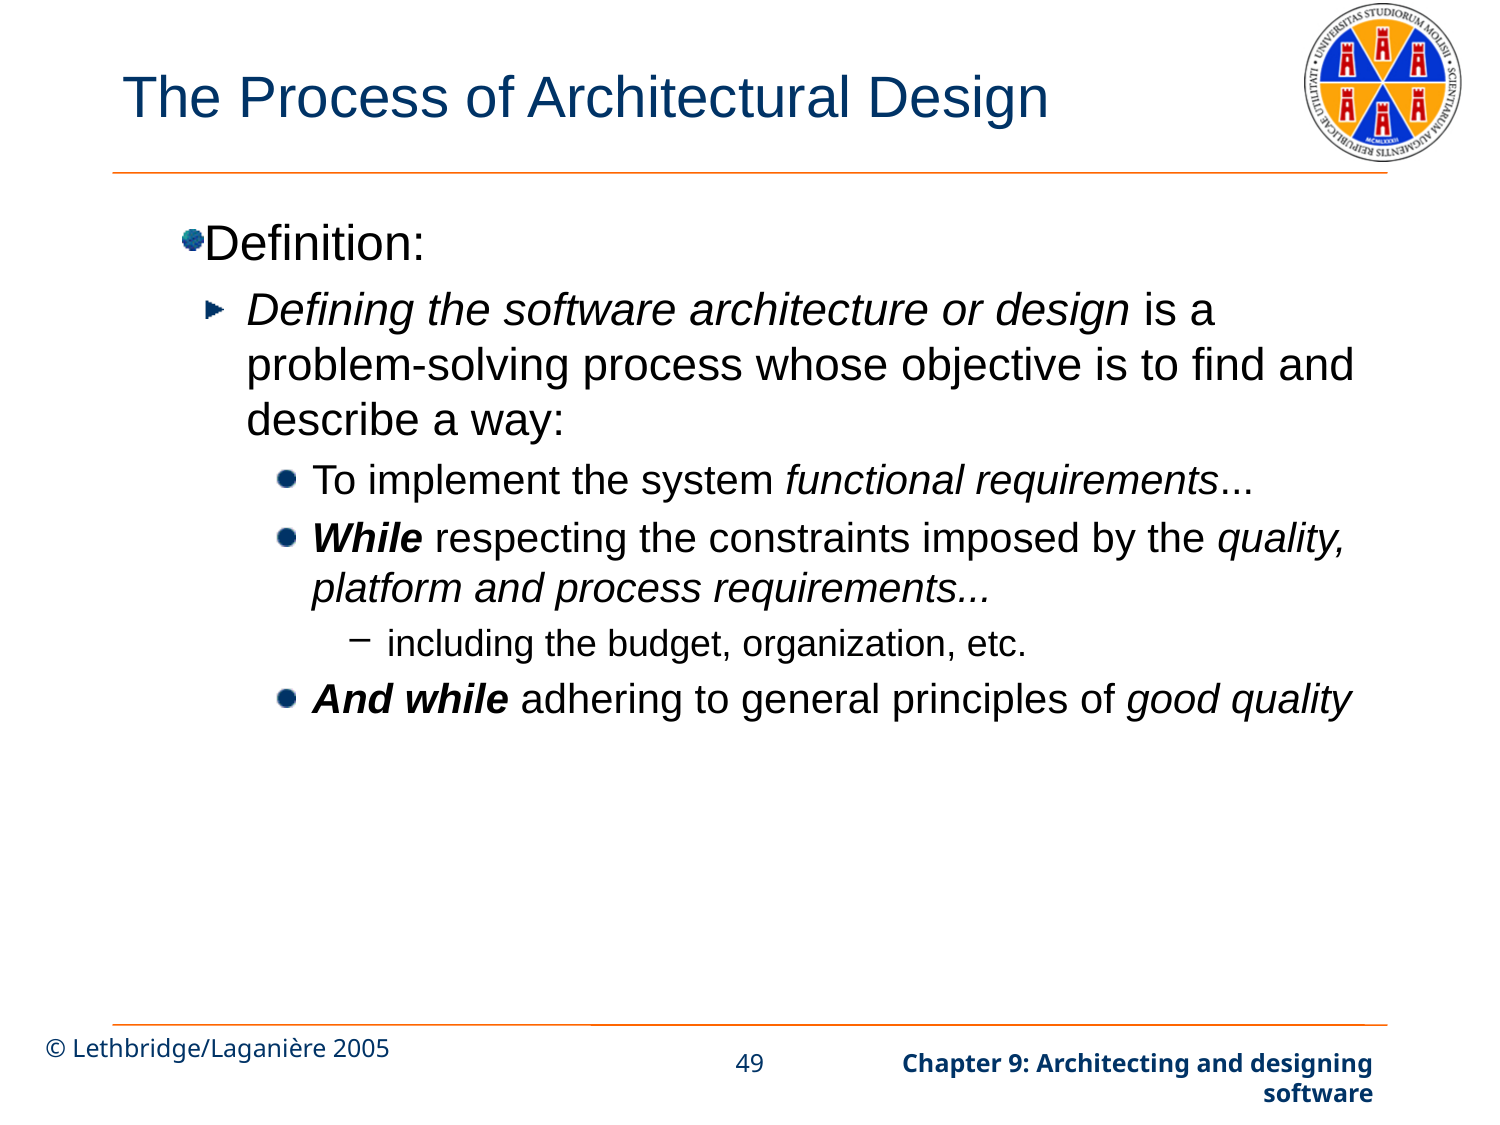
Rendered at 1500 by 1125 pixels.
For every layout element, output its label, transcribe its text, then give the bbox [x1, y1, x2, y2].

list Definition: Defining the software architecture or design is a problem-solving process whose objective is to find and describe a way: To implement the system functional requirements... While respecting the constraints imposed by the quality, platform and process requirements... including the budget, organization, etc. And while adhering to general principles of good quality [109, 202, 1385, 878]
picture [1383, 0, 1500, 166]
picture [274, 525, 296, 547]
title The Process of Architectural Design [106, 0, 1383, 188]
picture [274, 467, 296, 488]
picture [274, 686, 296, 708]
picture [199, 294, 224, 319]
slide_number © Lethbridge/Laganière 2005 [30, 1024, 426, 1101]
picture [182, 229, 204, 251]
footer Chapter 9: Architecting and designing software [837, 1039, 1390, 1078]
slide_number 49 [670, 1039, 830, 1078]
